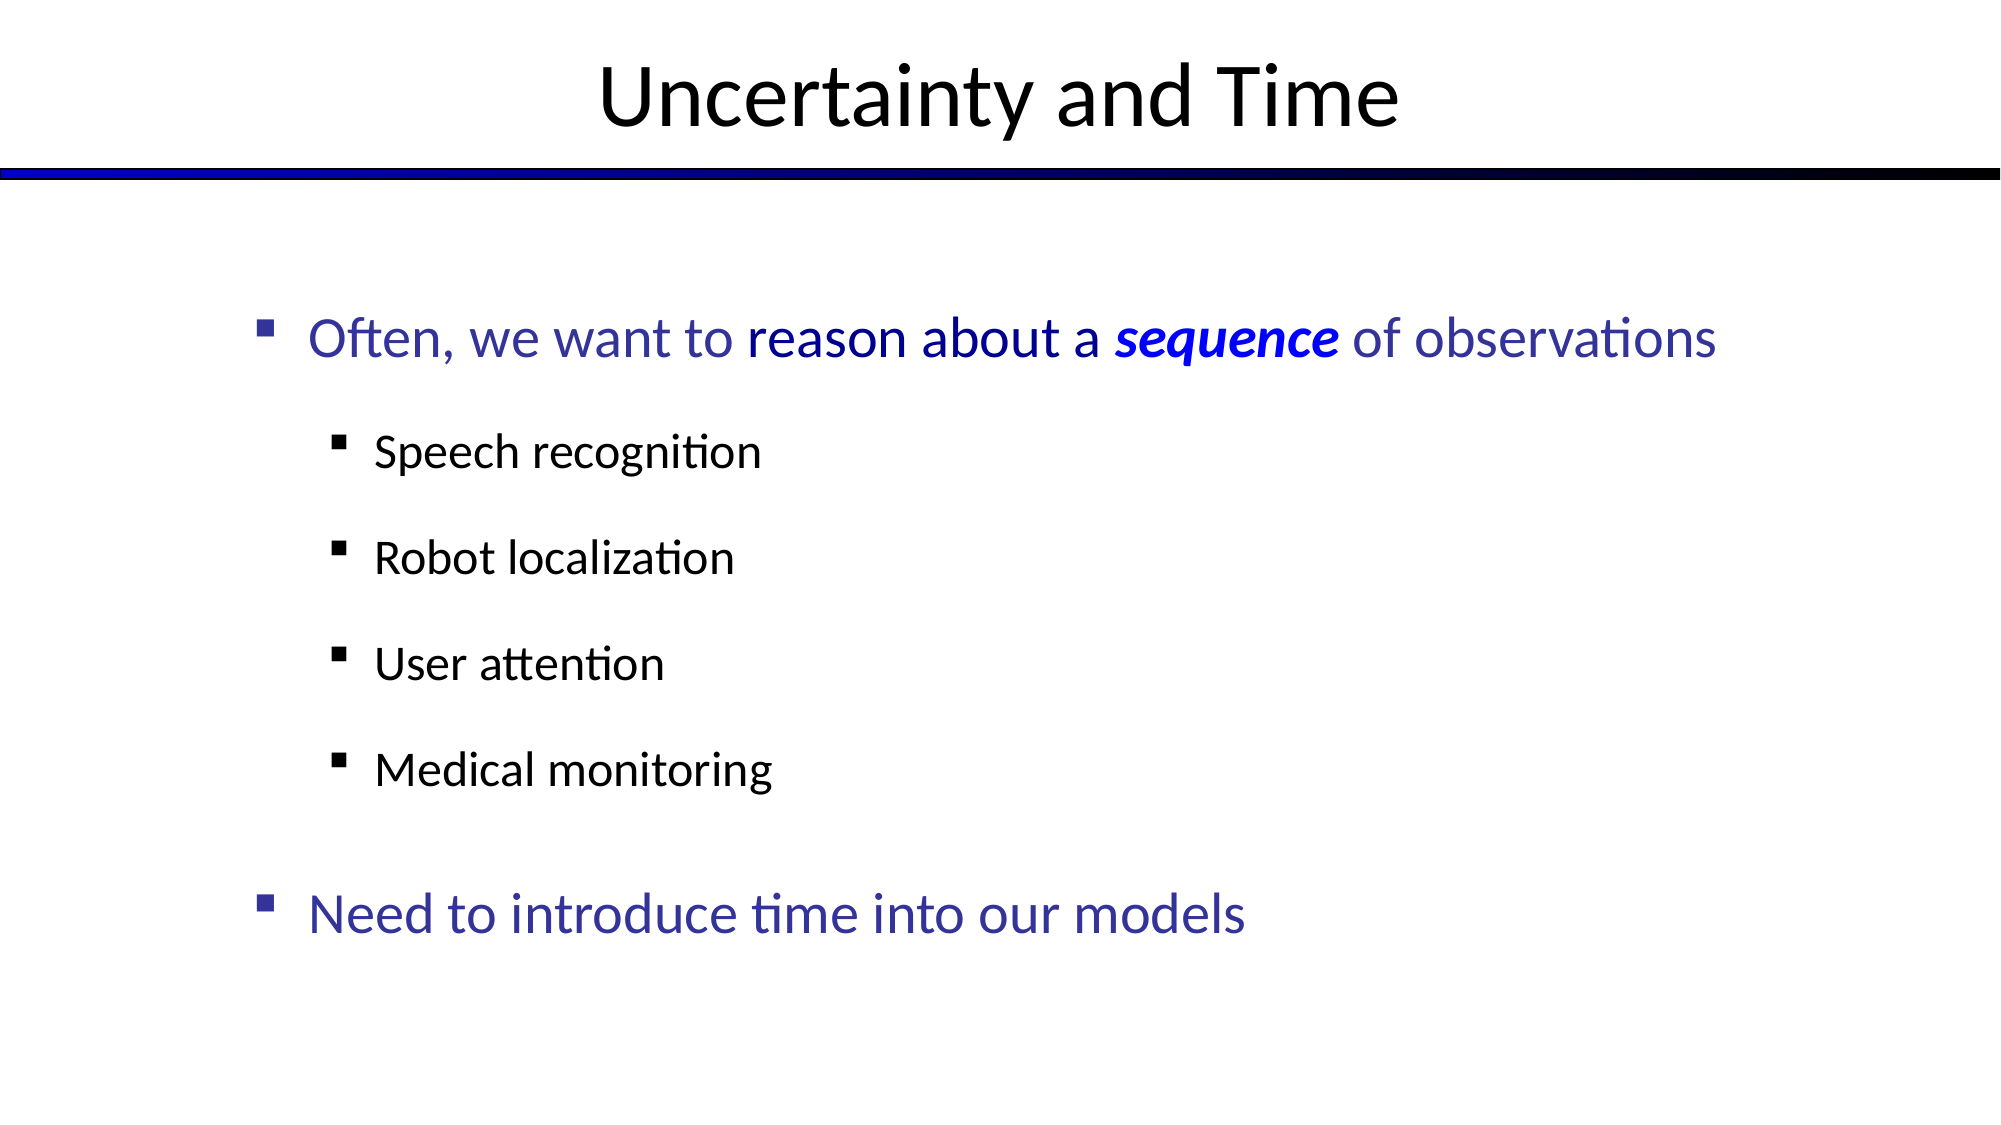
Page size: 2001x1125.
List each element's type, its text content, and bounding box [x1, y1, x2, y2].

title Uncertainty and Time [0, 0, 2000, 184]
list Often, we want to reason about a sequence of observations Speech recognition Robot localization User attention Medical monitoring Need to introduce time into our models [237, 299, 1751, 1026]
